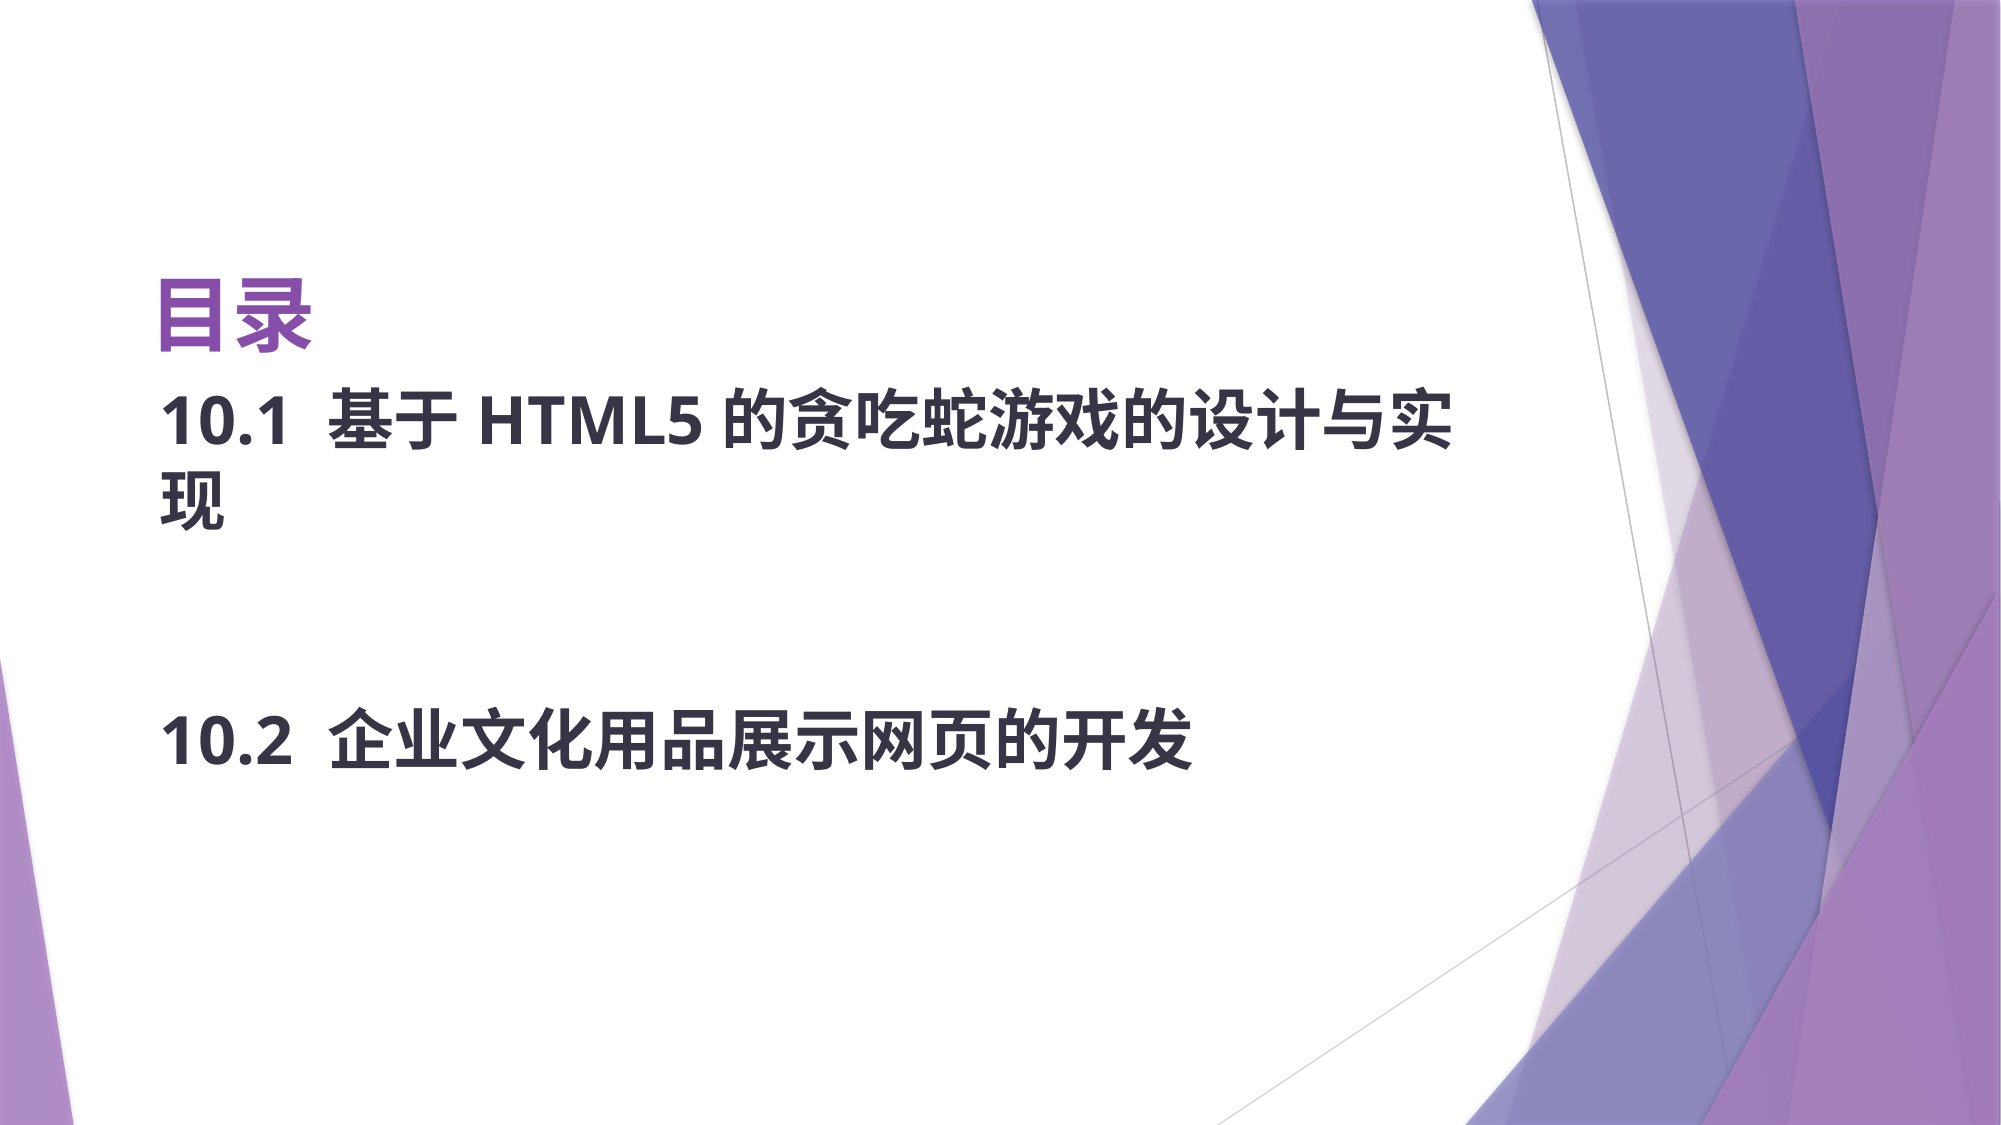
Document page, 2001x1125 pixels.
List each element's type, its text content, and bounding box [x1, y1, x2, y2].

list 10.1 基于HTML5的贪吃蛇游戏的设计与实现 10.2 企业文化用品展示网页的开发 [145, 251, 1495, 905]
title 目录 [134, 70, 1545, 370]
